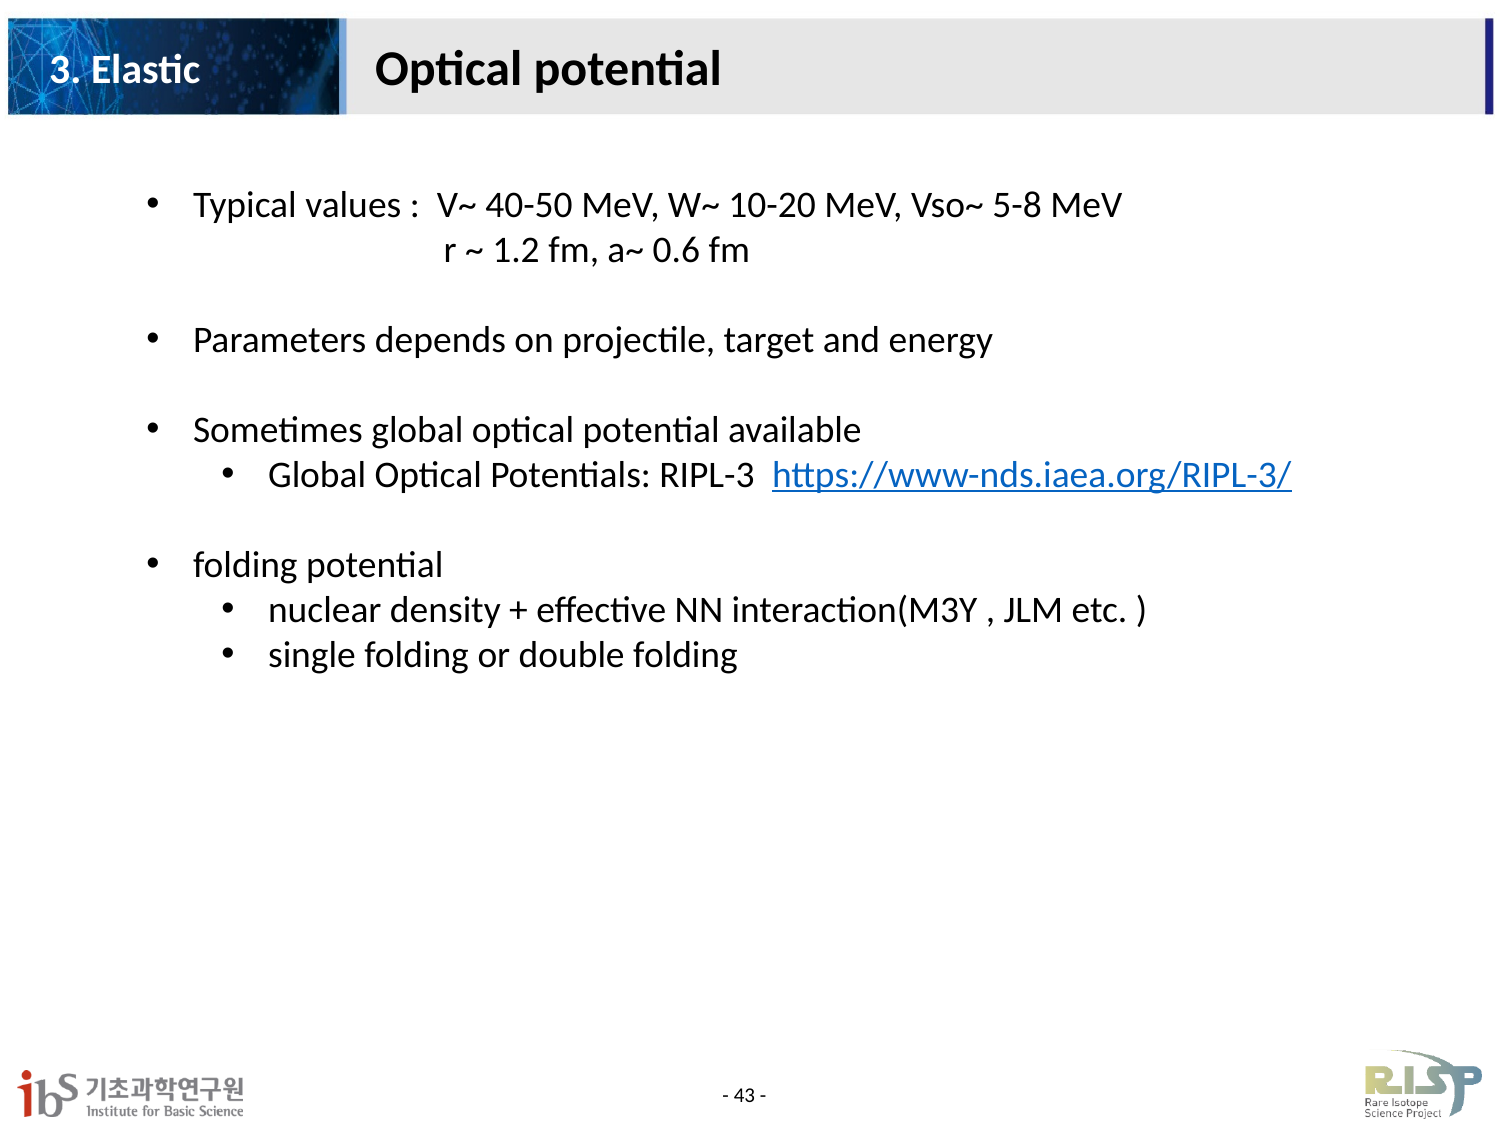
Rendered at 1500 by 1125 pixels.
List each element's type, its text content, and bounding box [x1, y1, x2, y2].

text_box Typical values : V~ 40-50 MeV, W~ 10-20 MeV, Vso~ 5-8 MeV r ~ 1.2 fm, a~ 0.6 fm Parameters depends on projectile, target and energy Sometimes global optical potential available Global Optical Potentials: RIPL-3 https://www-nds.iaea.org/RIPL-3/ folding potential nuclear density + effective NN interaction(M3Y , JLM etc. ) single folding or double folding [131, 172, 1307, 683]
picture [1364, 1049, 1482, 1119]
picture [17, 1070, 243, 1117]
picture [2, 10, 1500, 130]
